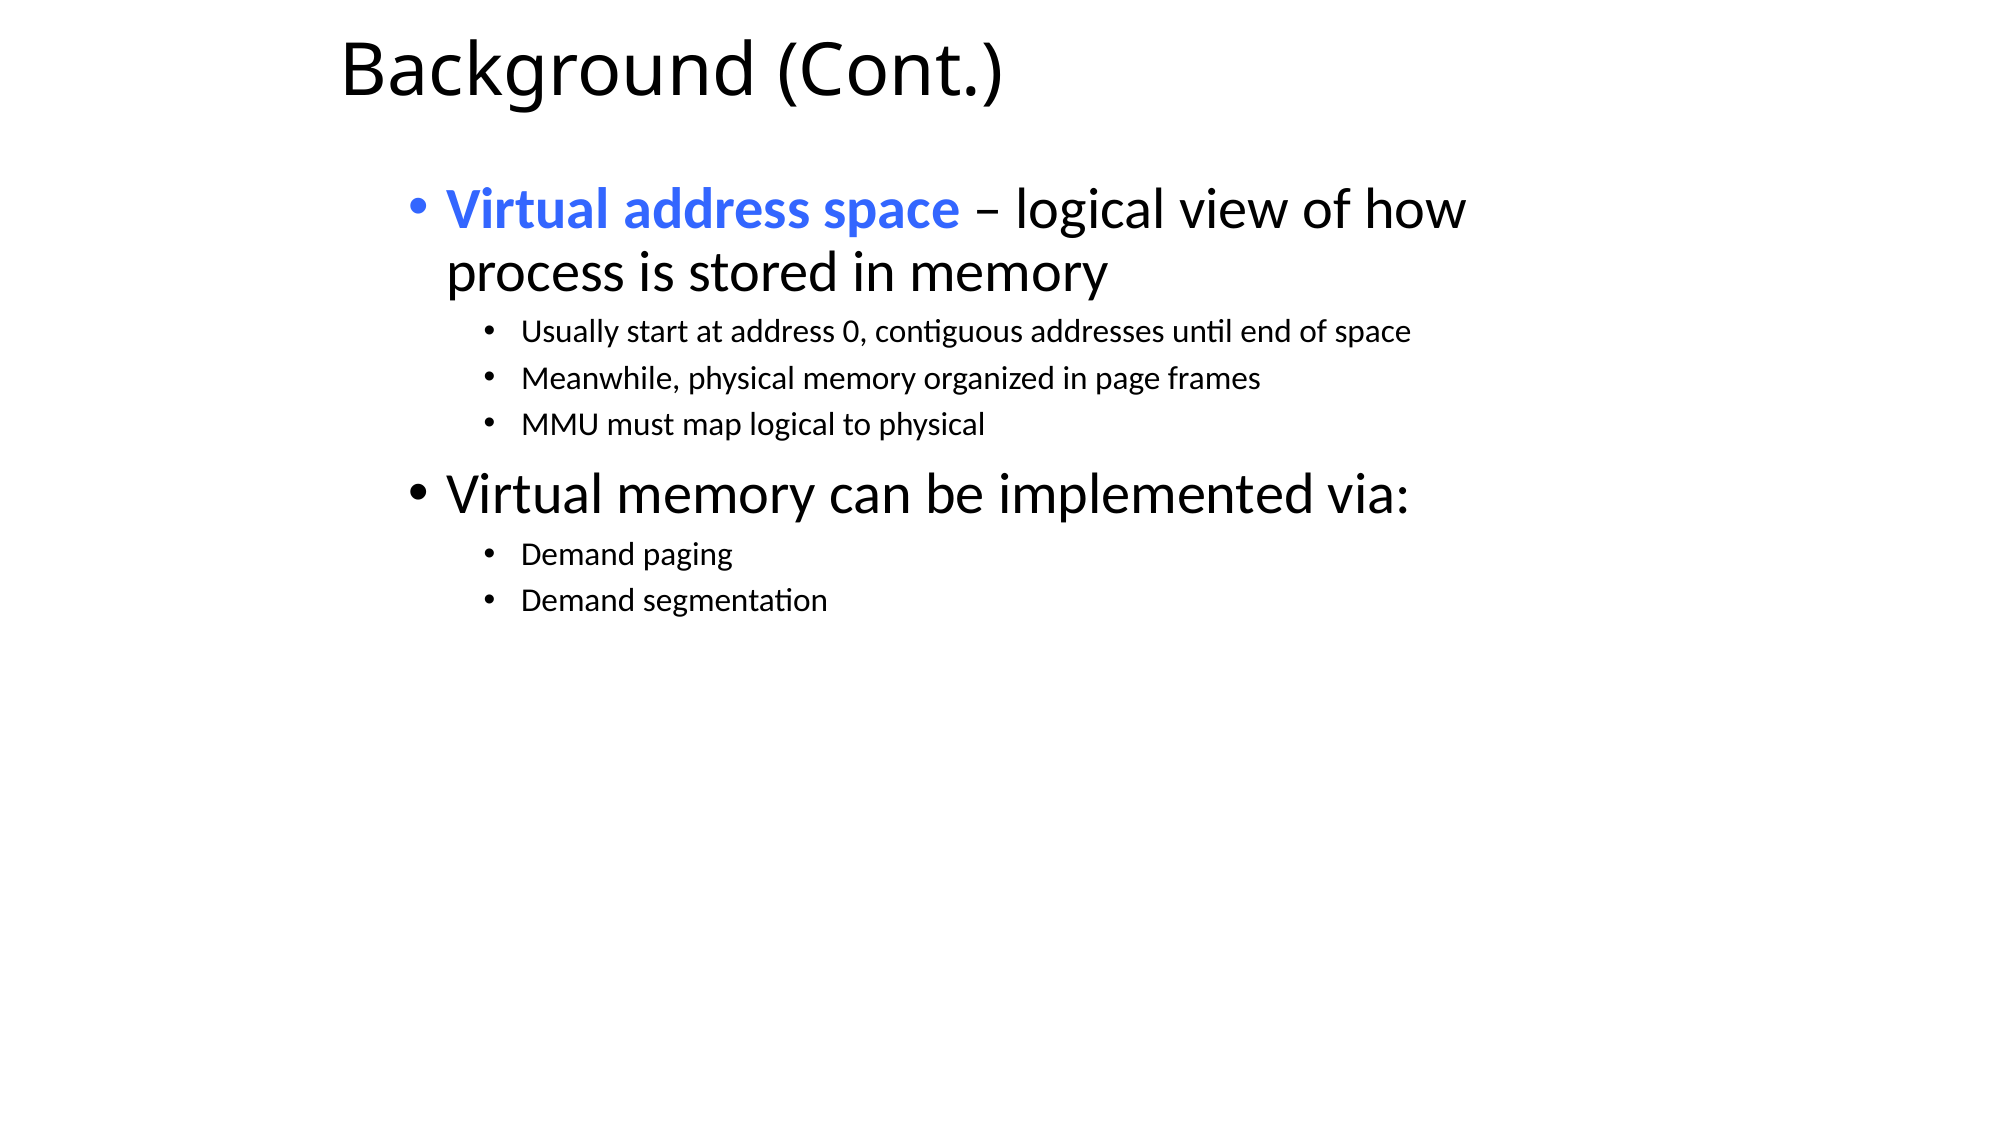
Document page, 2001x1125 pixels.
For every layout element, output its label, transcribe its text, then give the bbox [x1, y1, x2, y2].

list Virtual address space – logical view of how process is stored in memory Usually start at address 0, contiguous addresses until end of space Meanwhile, physical memory organized in page frames MMU must map logical to physical Virtual memory can be implemented via: Demand paging Demand segmentation [393, 170, 1515, 914]
title Background (Cont.) [324, 24, 1675, 120]
